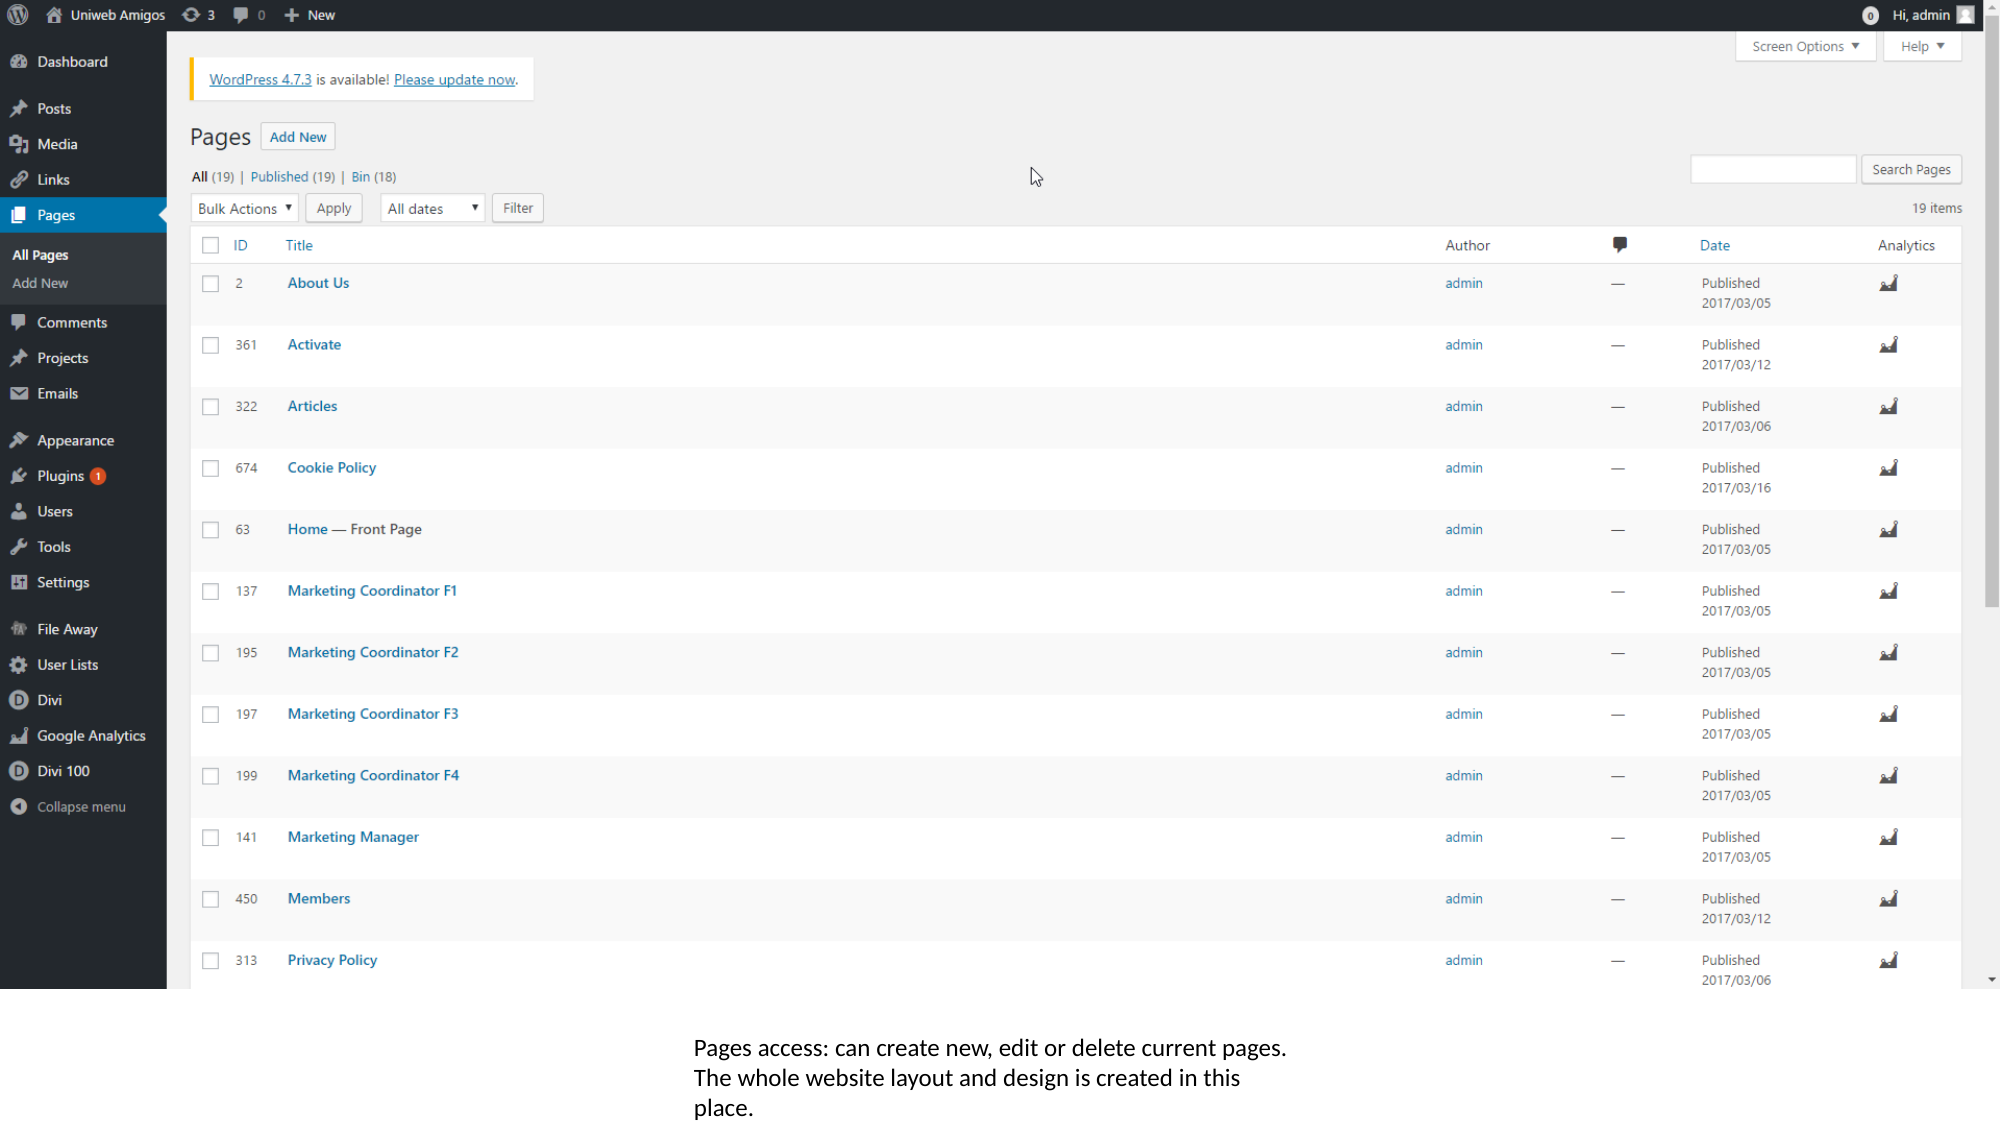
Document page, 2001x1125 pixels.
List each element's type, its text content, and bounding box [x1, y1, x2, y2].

text_box Pages access: can create new, edit or delete current pages. The whole website layout and design is created in this place. [679, 1024, 1322, 1125]
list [0, 0, 2000, 989]
